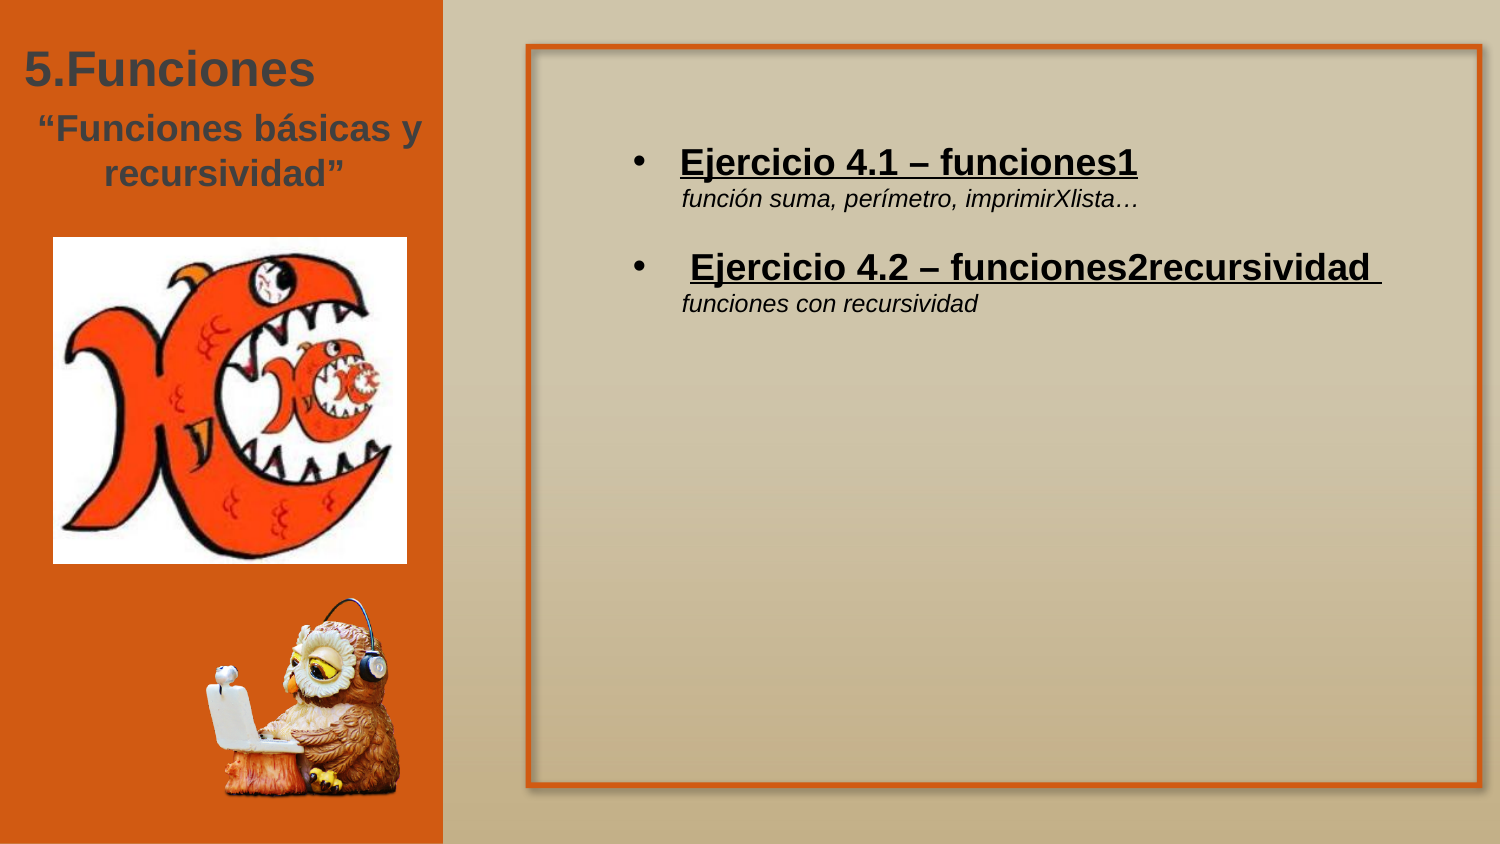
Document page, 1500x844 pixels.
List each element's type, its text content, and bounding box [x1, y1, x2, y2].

text_box [523, 42, 1484, 790]
text_box 5.Funciones “Funciones básicas y recursividad” [9, 0, 450, 233]
picture [533, 51, 1475, 780]
picture [206, 598, 400, 800]
picture [443, 0, 1500, 844]
text_box Ejercicio 4.1 – funciones1 función suma, perímetro, imprimirXlista… Ejercicio 4.2 – funciones2recursividad funciones con recursividad [543, 102, 1500, 578]
picture [52, 236, 407, 564]
